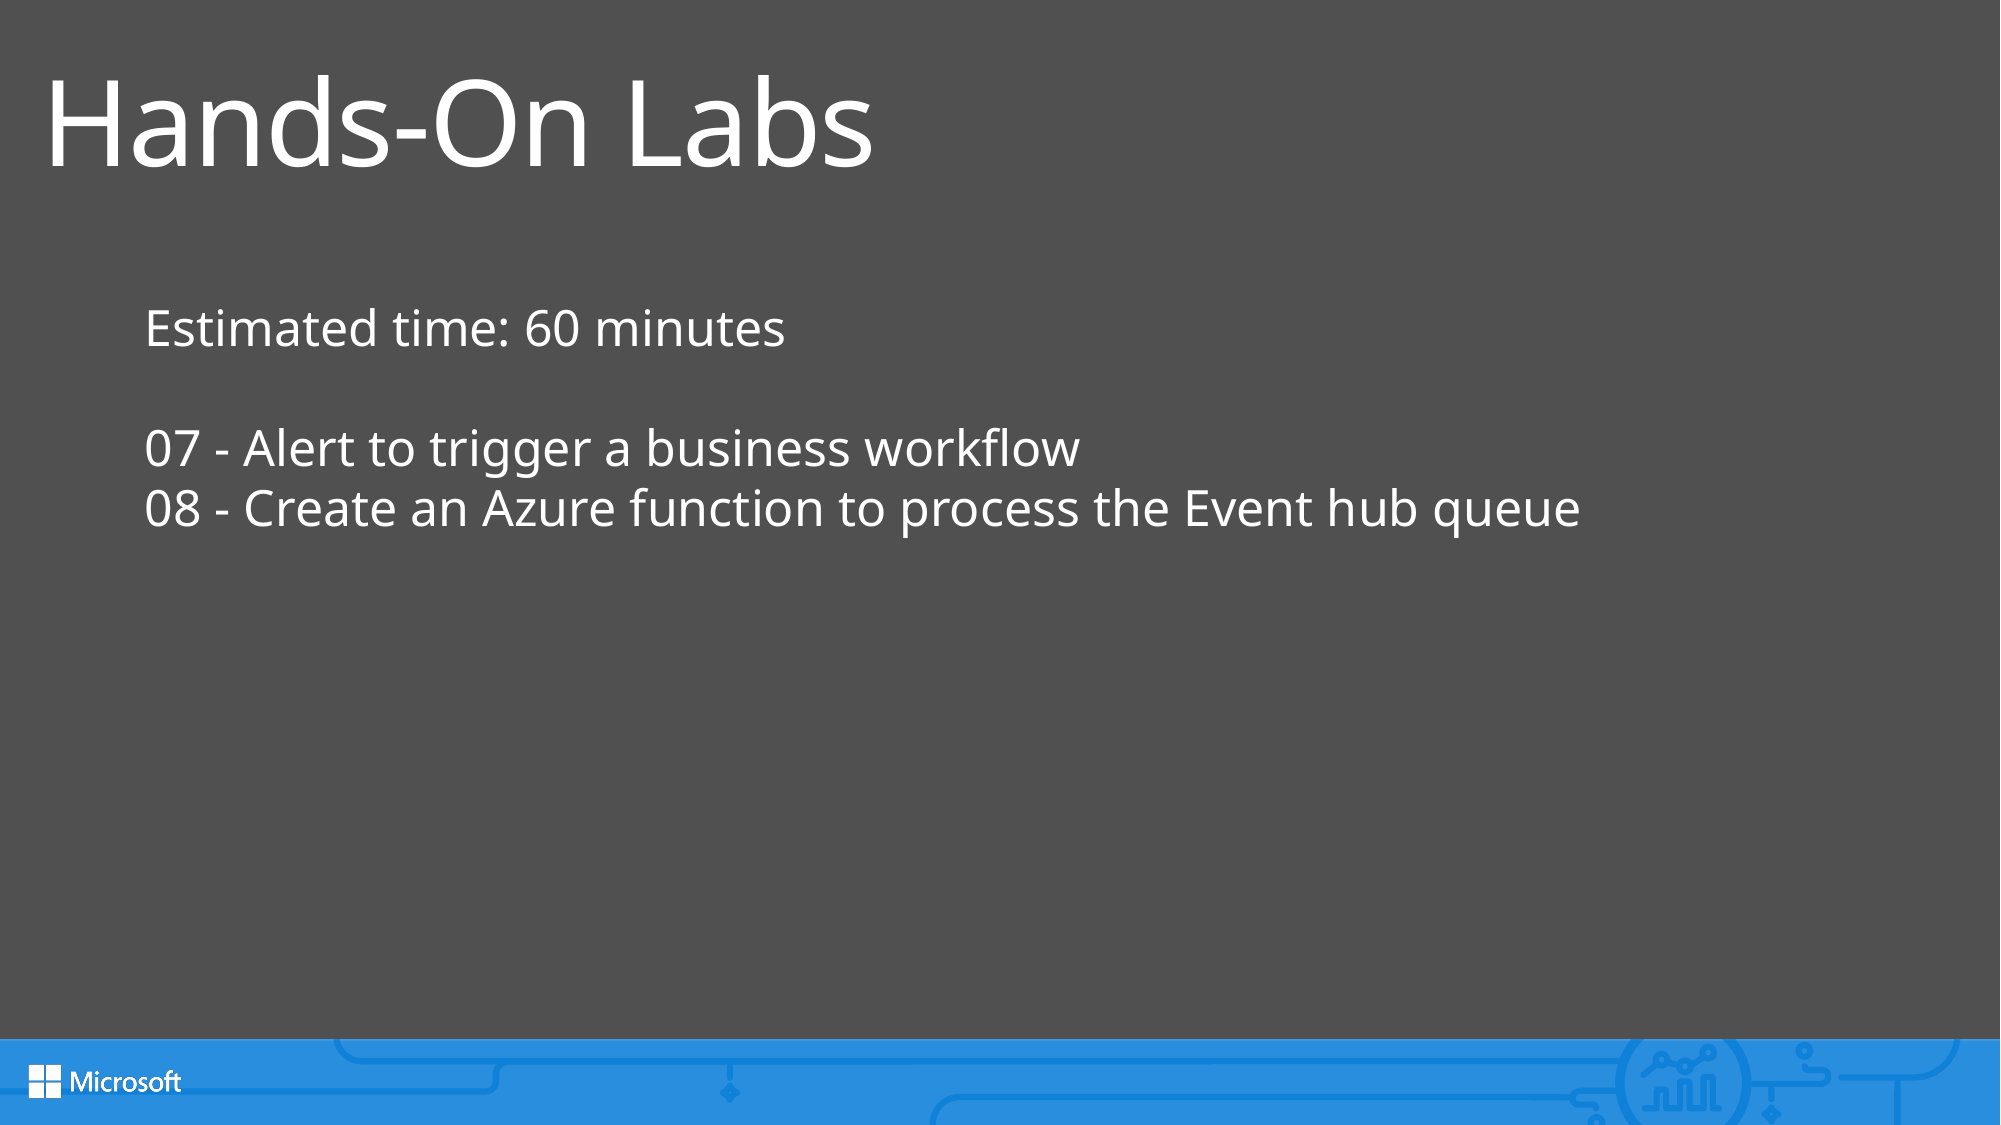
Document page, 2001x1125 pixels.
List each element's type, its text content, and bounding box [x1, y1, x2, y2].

title Hands-On Labs [17, 47, 1930, 196]
text_box Estimated time: 60 minutes 07 - Alert to trigger a business workflow 08 - Create an Azure function to process the Event hub queue [129, 289, 1834, 605]
